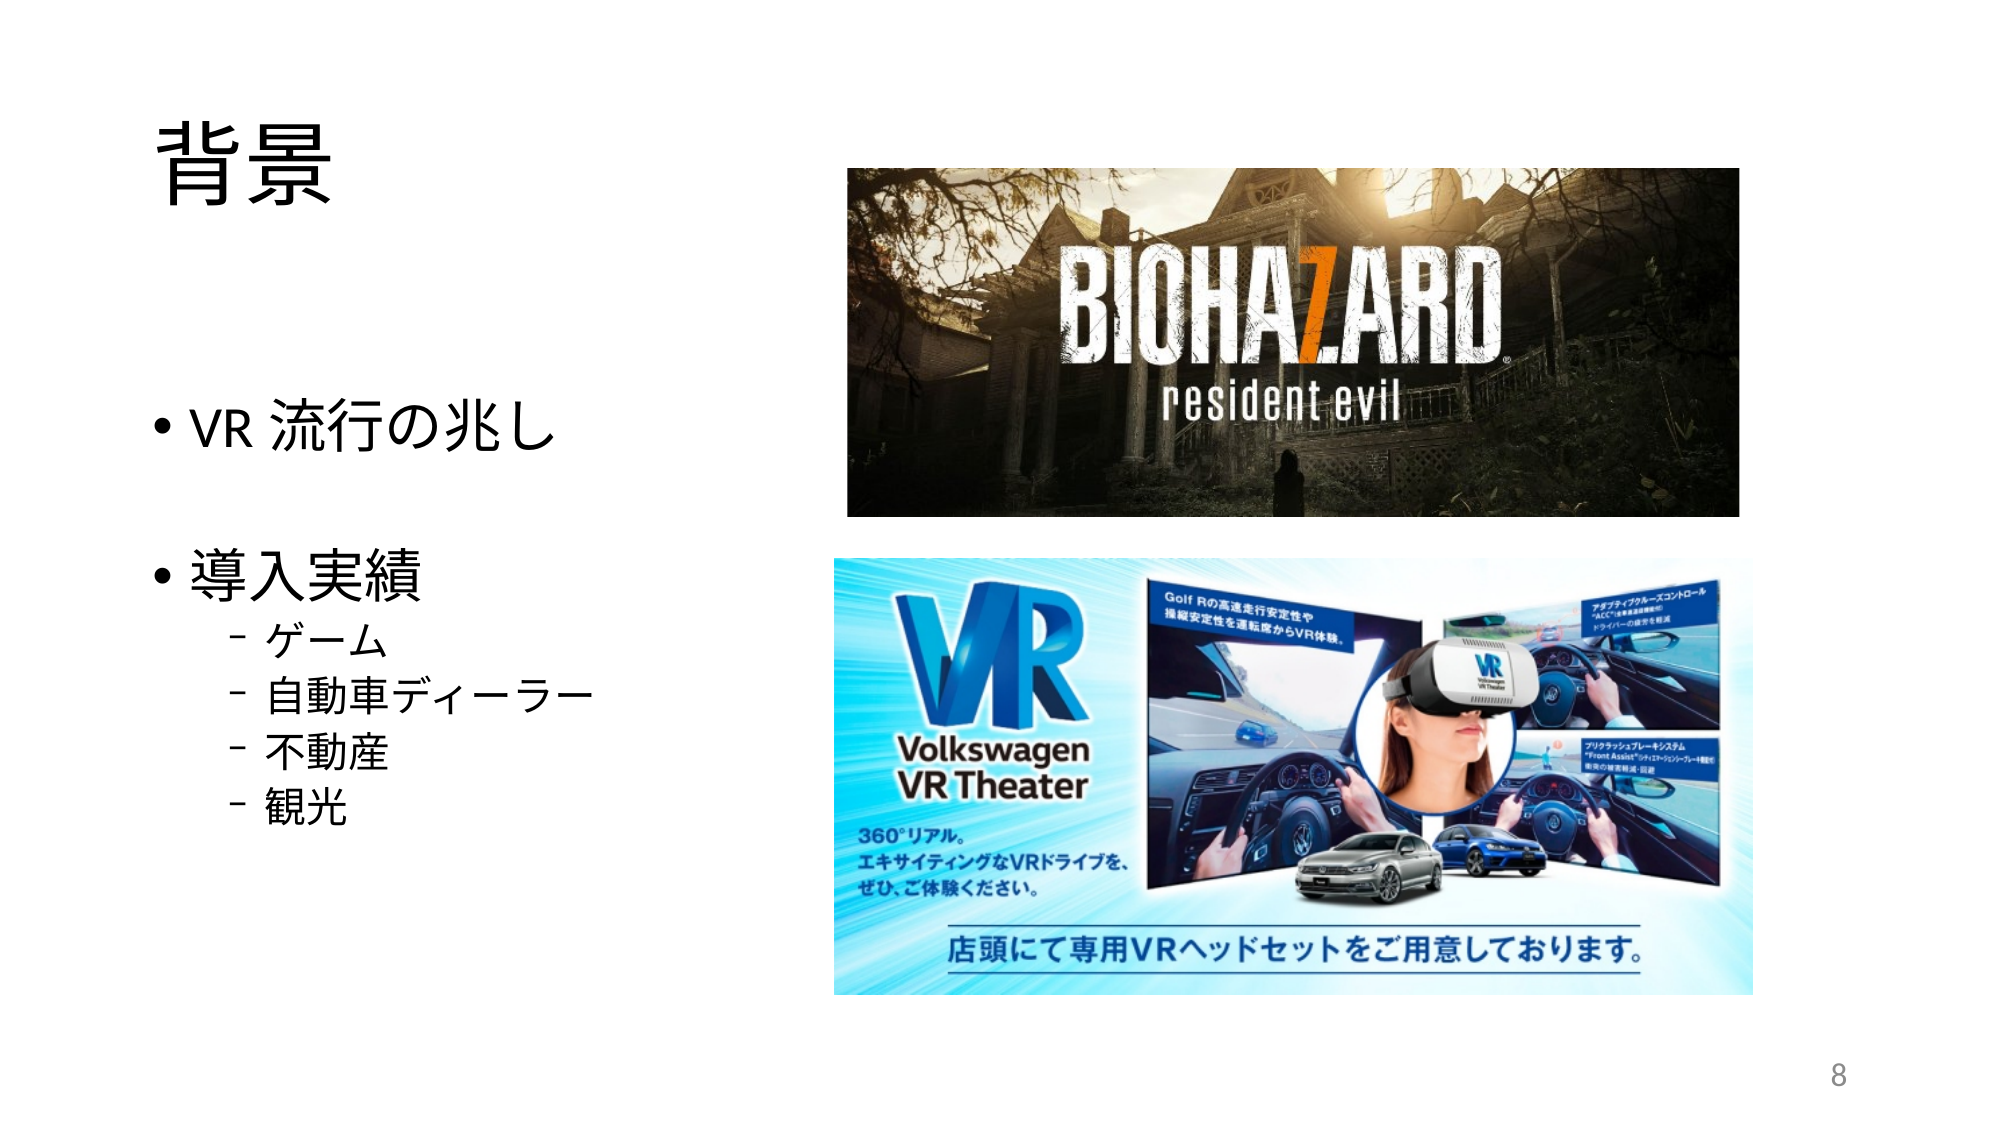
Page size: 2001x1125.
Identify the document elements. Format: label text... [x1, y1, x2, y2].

list VR流行の兆し 導入実績 ゲーム 自動車ディーラー 不動産 観光 [137, 299, 1863, 1014]
title 背景 [137, 59, 1863, 278]
slide_number 8 [1412, 1042, 1863, 1103]
picture [847, 168, 1740, 517]
picture [833, 558, 1753, 995]
